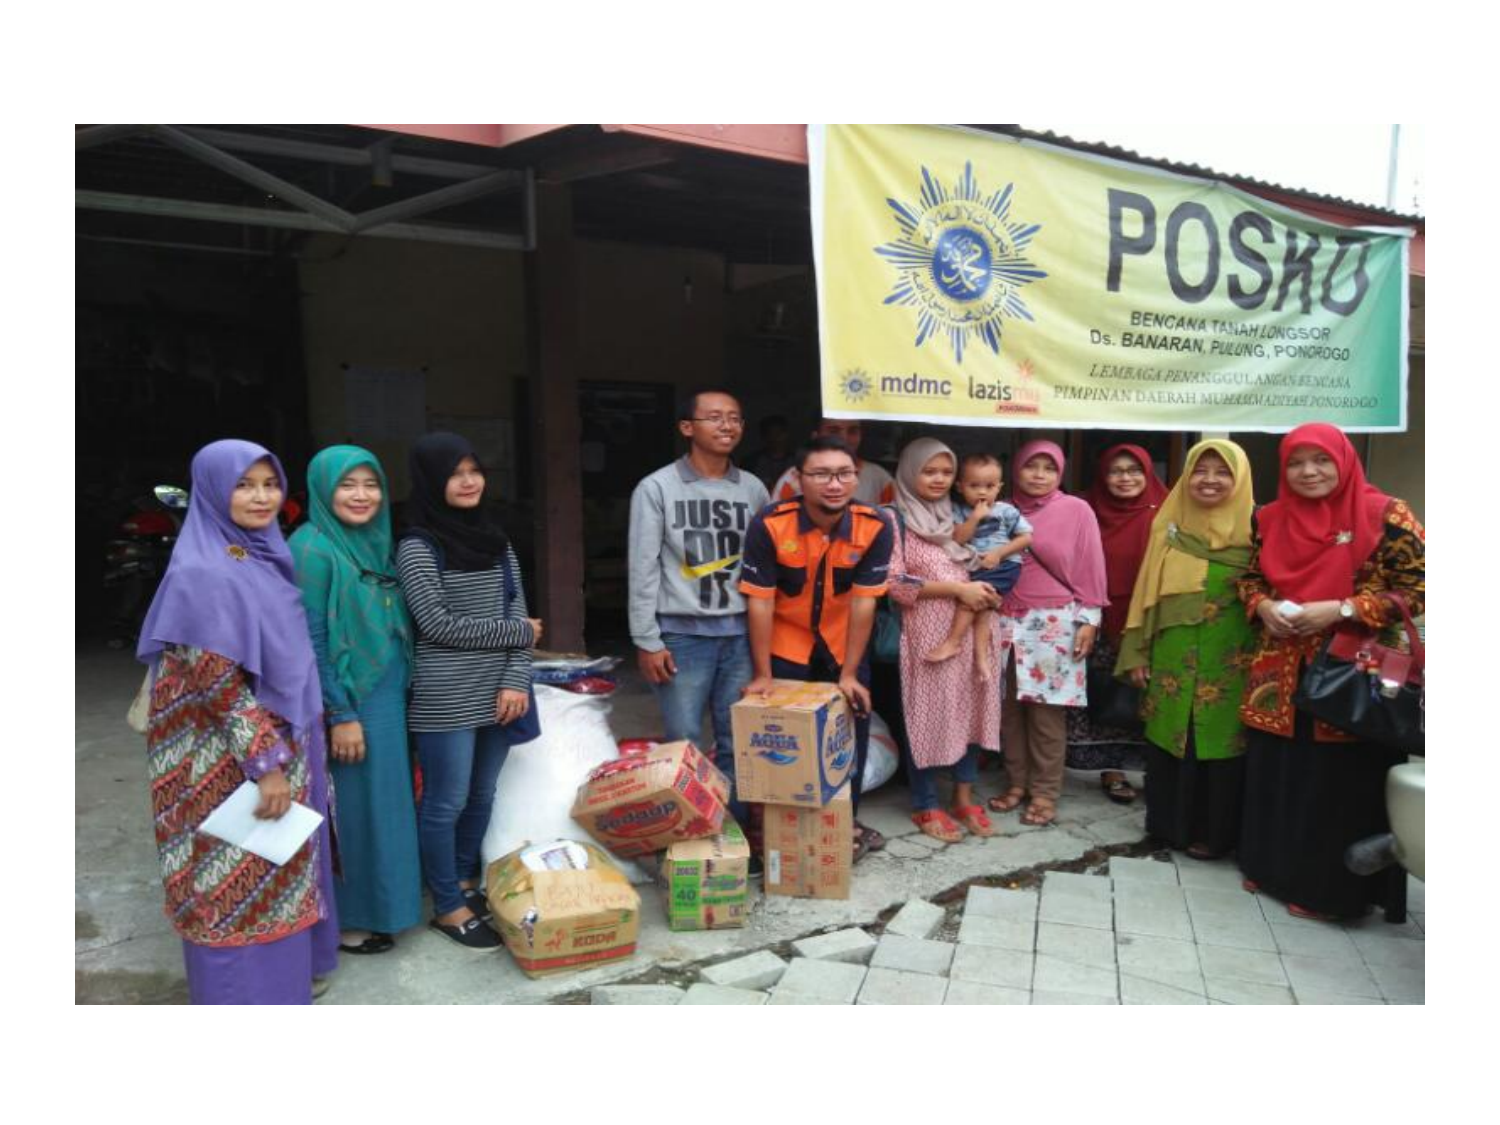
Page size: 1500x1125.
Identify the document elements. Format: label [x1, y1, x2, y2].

list [74, 124, 1426, 1006]
